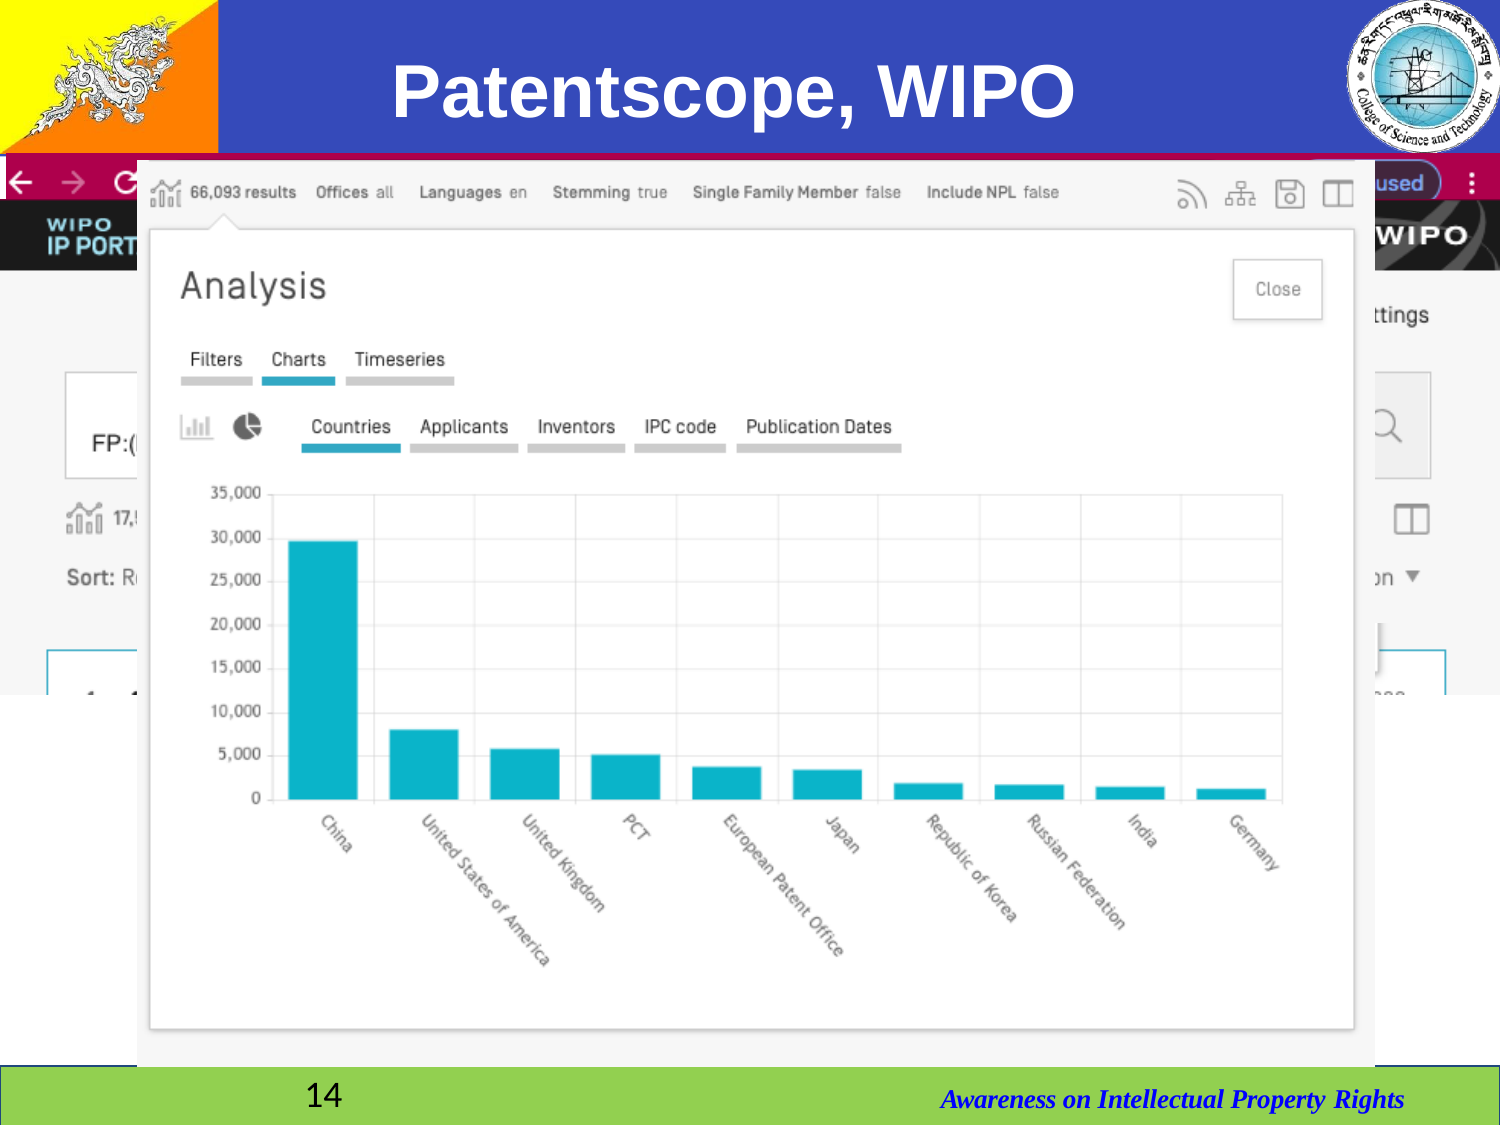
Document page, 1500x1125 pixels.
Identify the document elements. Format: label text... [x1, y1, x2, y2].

footer Awareness on Intellectual Property Rights [938, 1082, 1420, 1125]
text_box the [219, 125, 1487, 151]
title Patentscope, WIPO [362, 40, 1125, 125]
text_box [1346, 0, 1500, 151]
text_box [0, 0, 219, 154]
text_box 14 [289, 1075, 478, 1123]
picture [0, 153, 1500, 1068]
